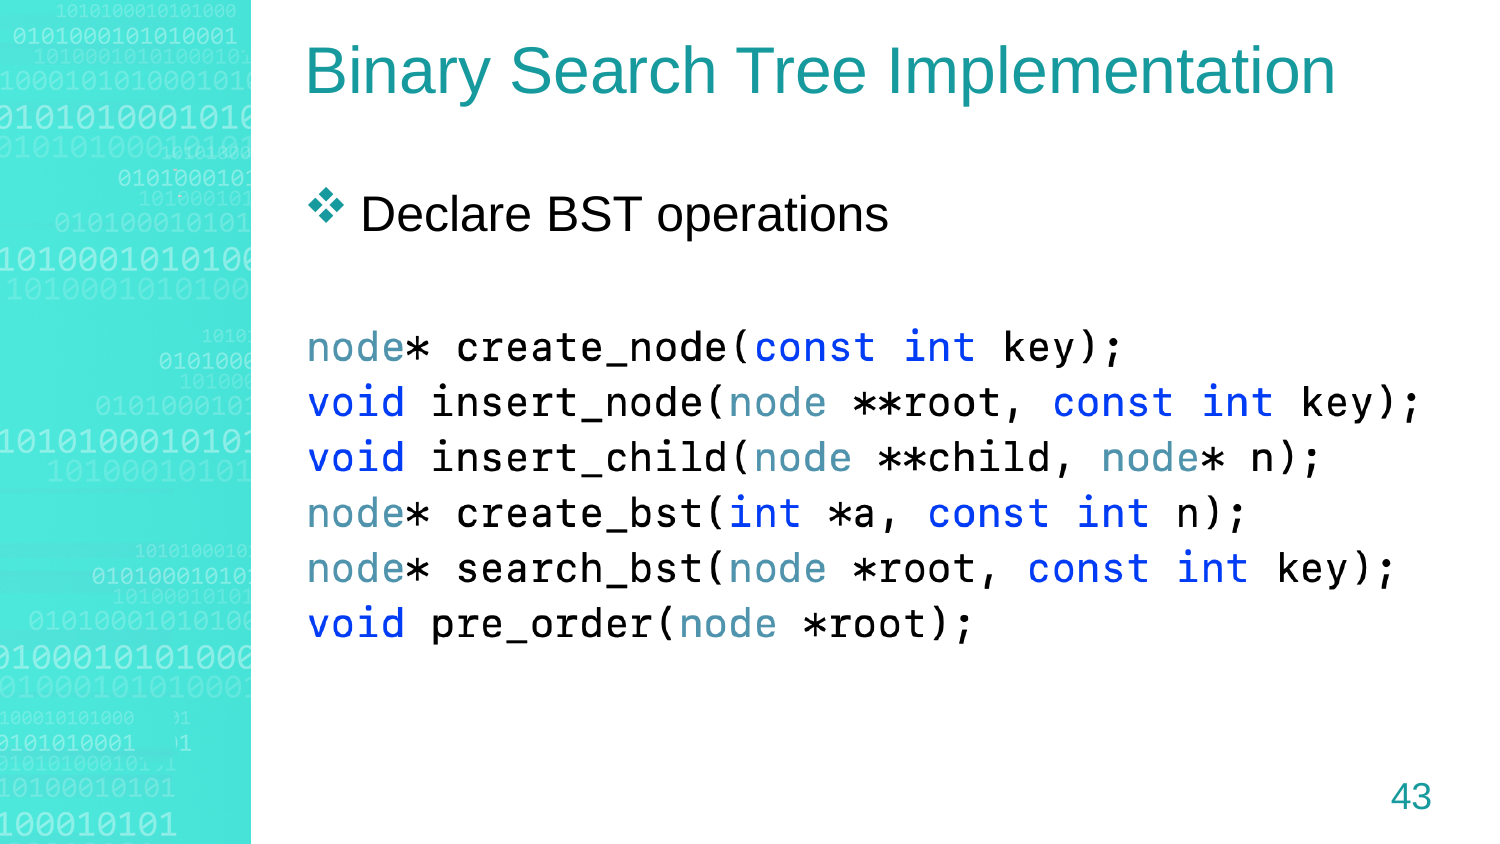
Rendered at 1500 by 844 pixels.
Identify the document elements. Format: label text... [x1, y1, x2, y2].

picture [0, 0, 1500, 844]
text_box Declare BST operations [289, 173, 1483, 824]
list Binary Search Tree Implementation [289, 20, 1500, 115]
